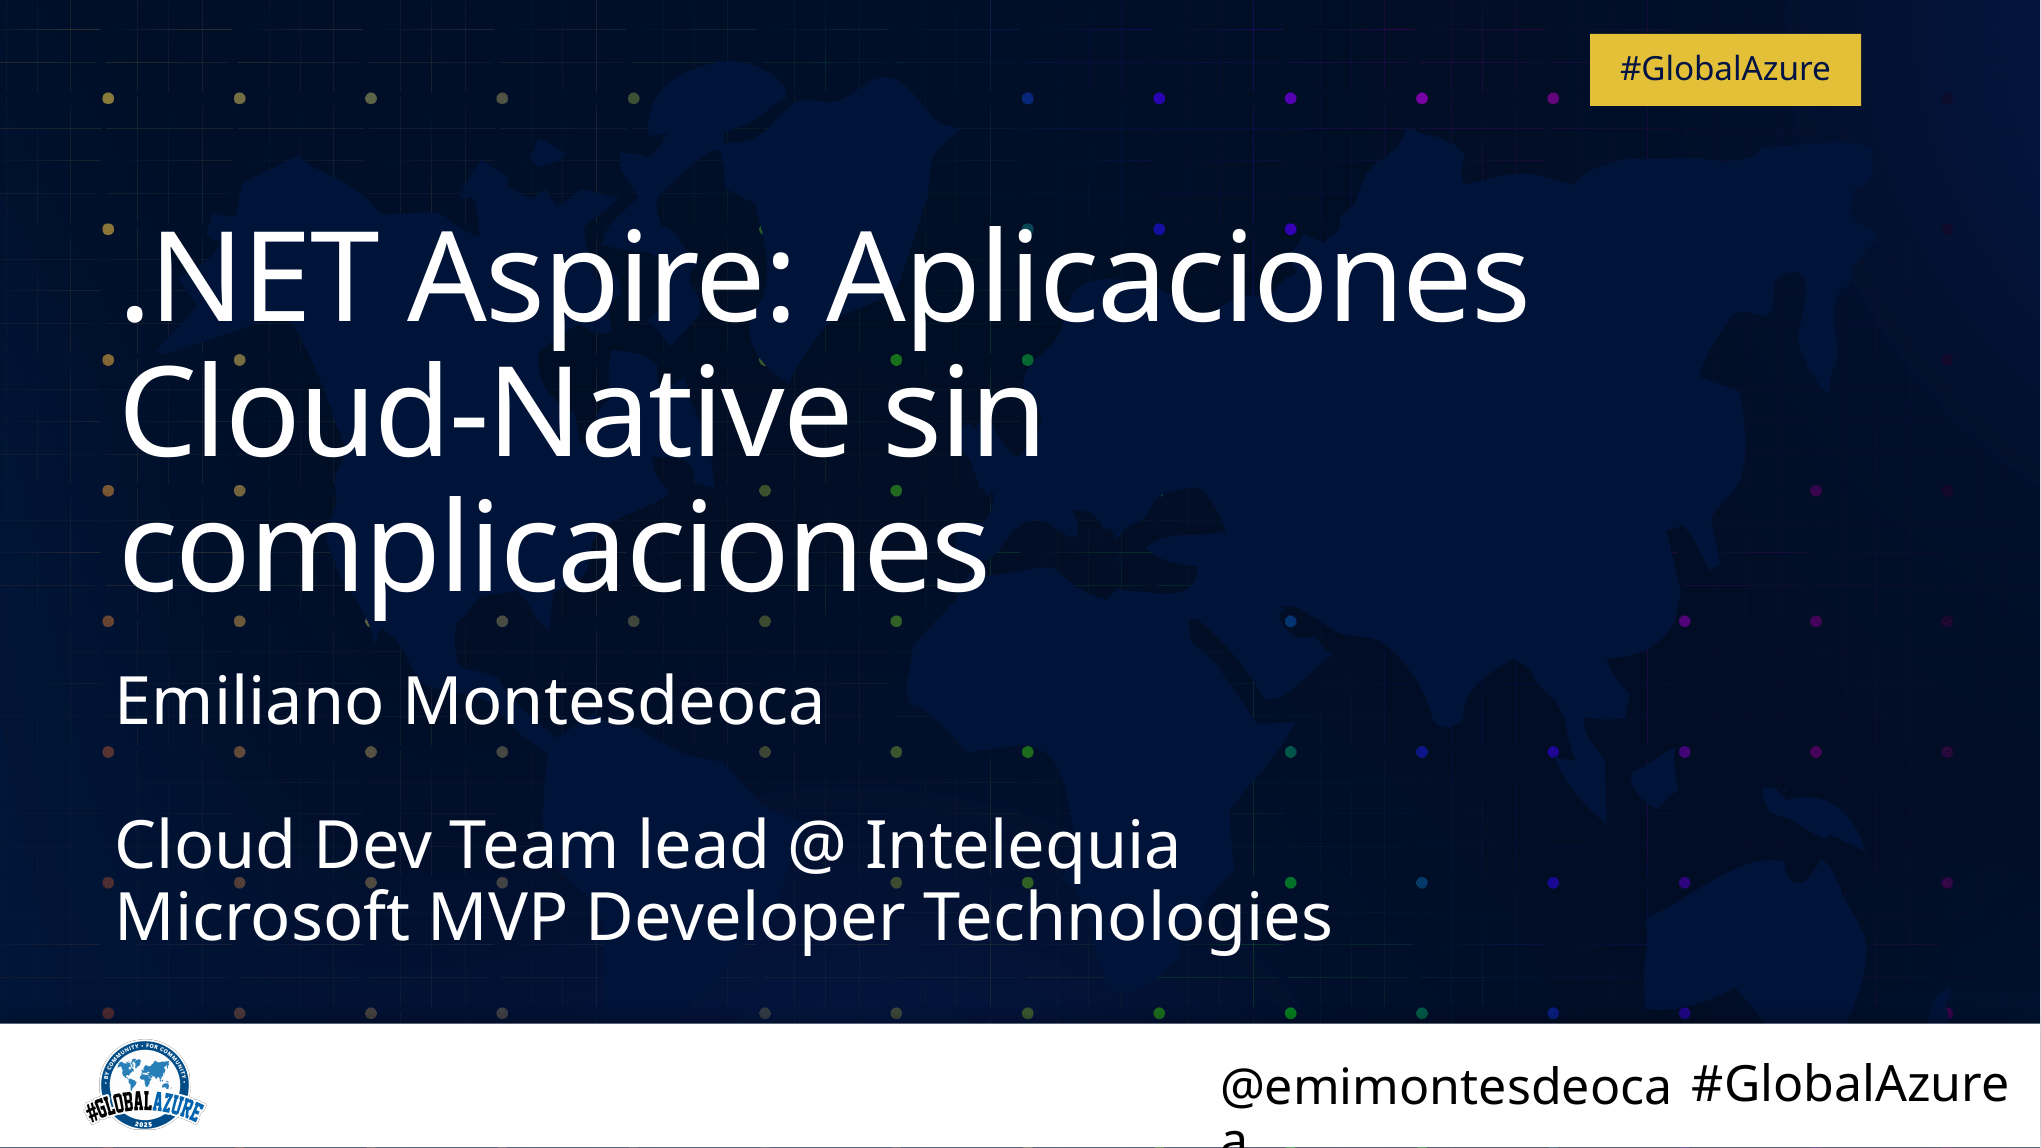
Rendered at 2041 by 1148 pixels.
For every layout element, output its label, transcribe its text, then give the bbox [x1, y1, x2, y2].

text_box @emimontesdeocaa [1220, 1061, 1697, 1148]
text_box [107, 773, 1831, 903]
picture [0, 0, 2041, 1023]
picture [82, 1037, 208, 1134]
list Emiliano Montesdeoca Cloud Dev Team lead @ Intelequia Microsoft MVP Developer Technologies [90, 648, 1896, 949]
title .NET Aspire: Aplicaciones Cloud-Native sin complicaciones [94, 198, 1774, 499]
